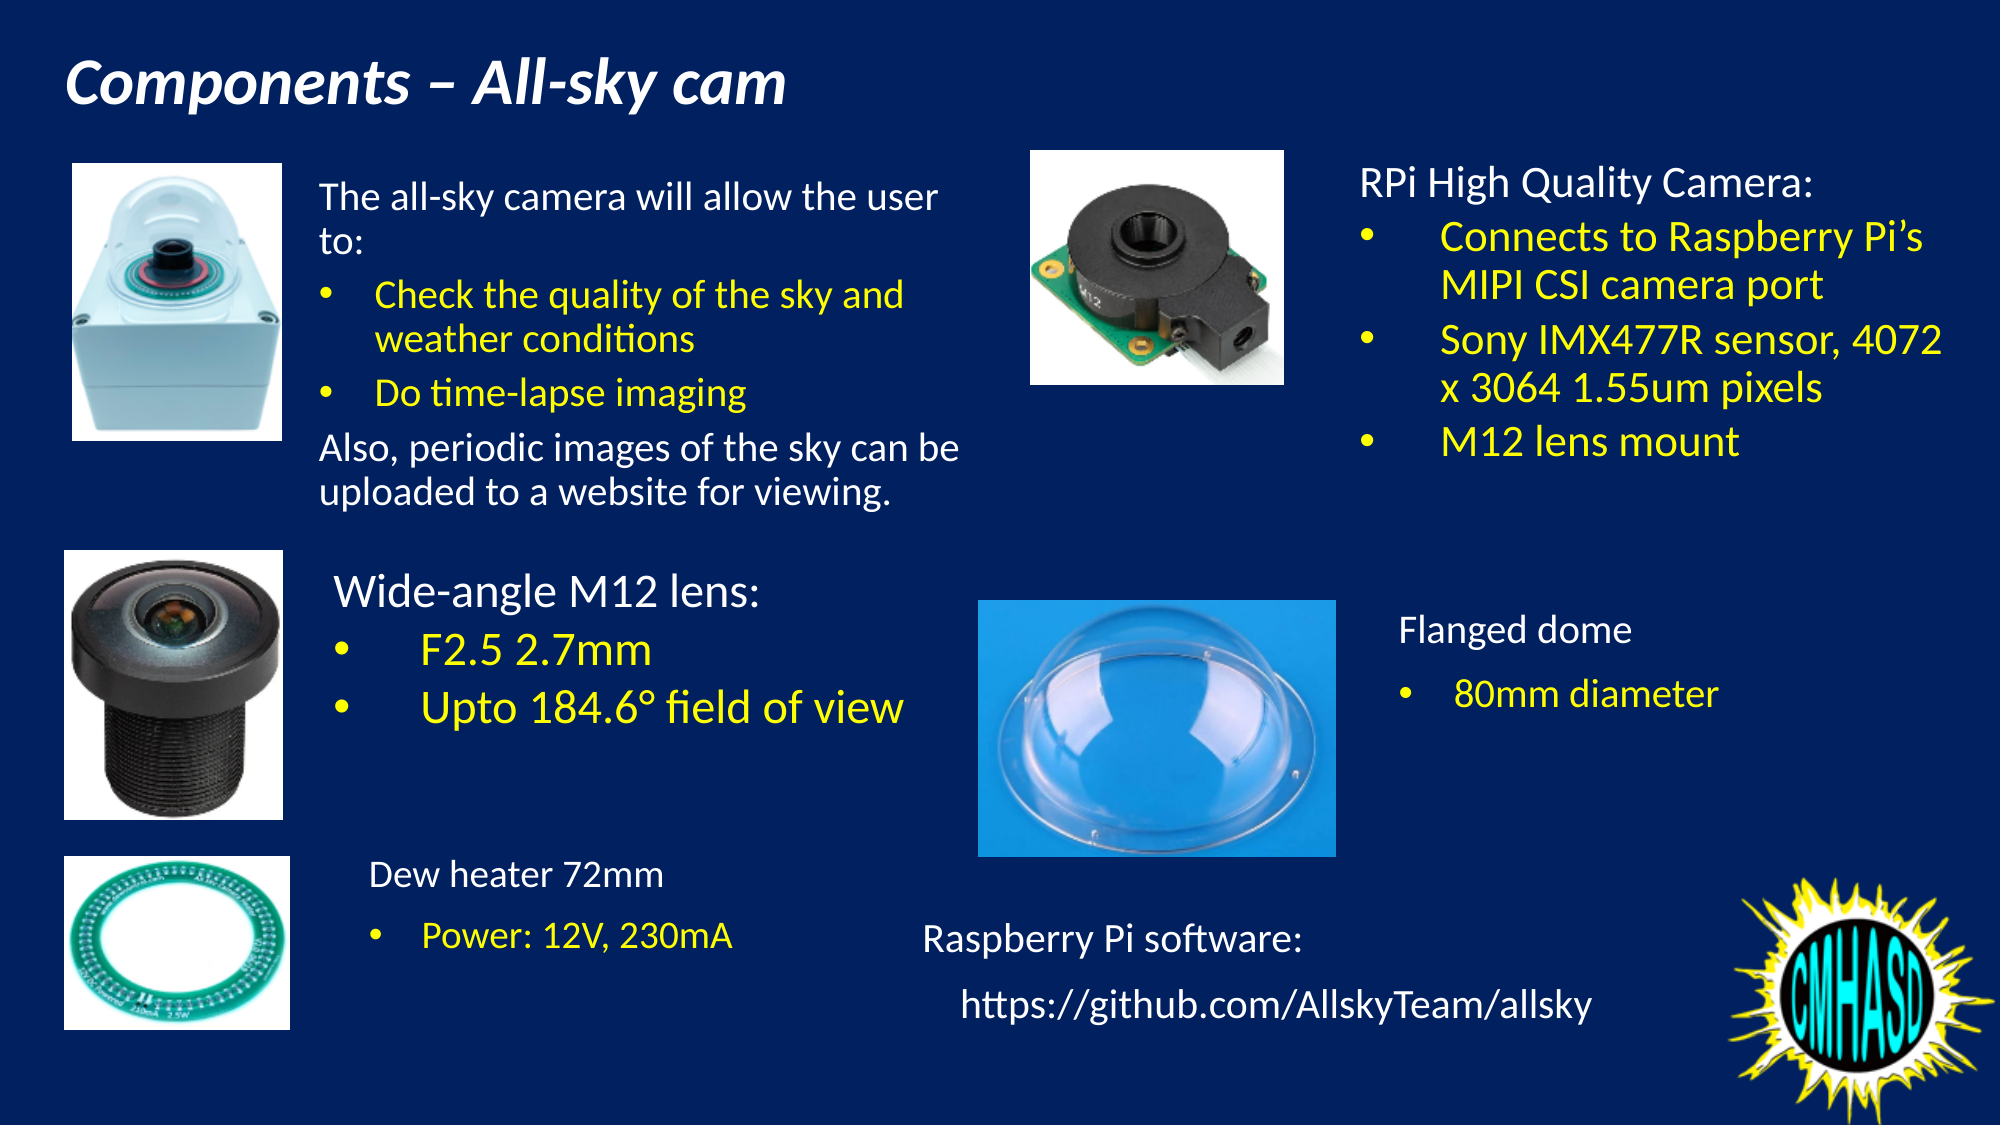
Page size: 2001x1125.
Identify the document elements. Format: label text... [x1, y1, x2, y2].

text_box Flanged dome 80mm diameter [1383, 600, 1805, 834]
picture [72, 163, 282, 441]
subtitle RPi High Quality Camera: Connects to Raspberry Pi’s MIPI CSI camera port Sony IMX477R sensor, 4072 x 3064 1.55um pixels M12 lens mount [1344, 150, 1981, 509]
picture [64, 550, 284, 820]
text_box Components – All-sky cam [50, 39, 1944, 176]
text_box Raspberry Pi software: https://github.com/AllskyTeam/allsky [907, 909, 1661, 1066]
picture [1725, 877, 2000, 1125]
text_box Wide-angle M12 lens: F2.5 2.7mm Upto 184.6° field of view [318, 558, 931, 850]
text_box Dew heater 72mm Power: 12V, 230mA [353, 845, 800, 1070]
picture [1030, 150, 1284, 385]
picture [64, 856, 290, 1030]
picture [978, 600, 1336, 858]
text_box The all-sky camera will allow the user to: Check the quality of the sky and weather conditions Do time-lapse imaging Also, periodic images of the sky can be uploaded to a website for viewing. [304, 167, 1000, 525]
